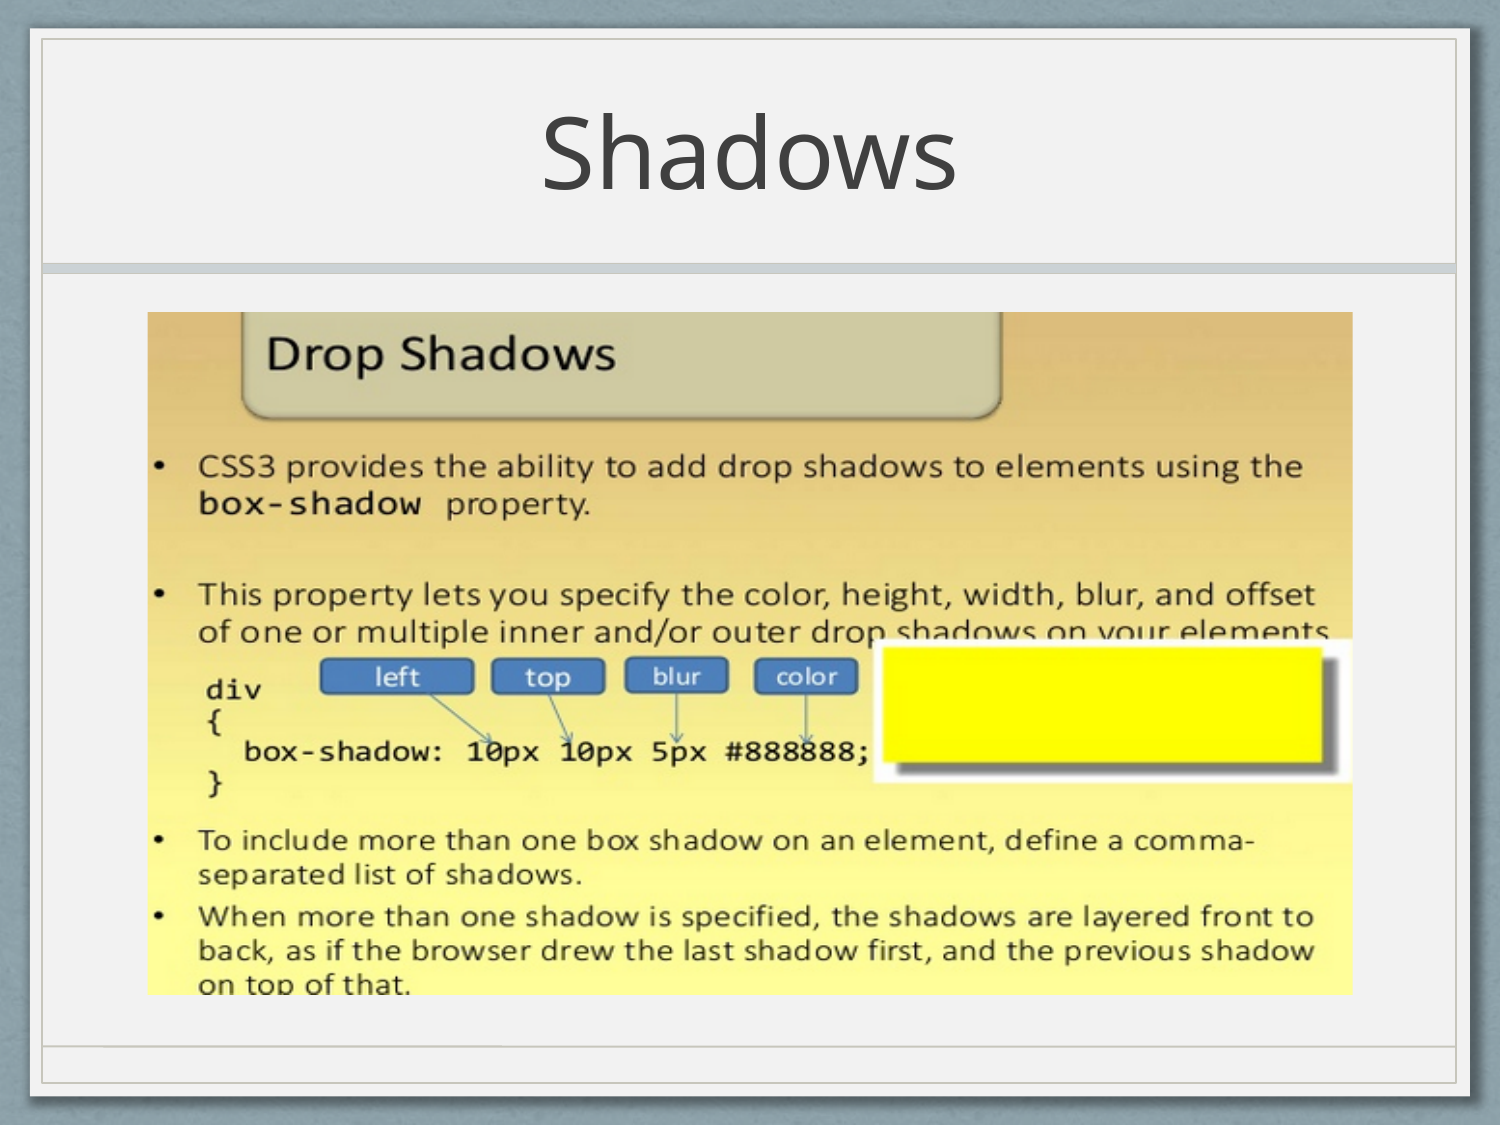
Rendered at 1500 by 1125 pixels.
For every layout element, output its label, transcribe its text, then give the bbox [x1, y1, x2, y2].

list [147, 311, 1354, 996]
title Shadows [147, 40, 1353, 260]
